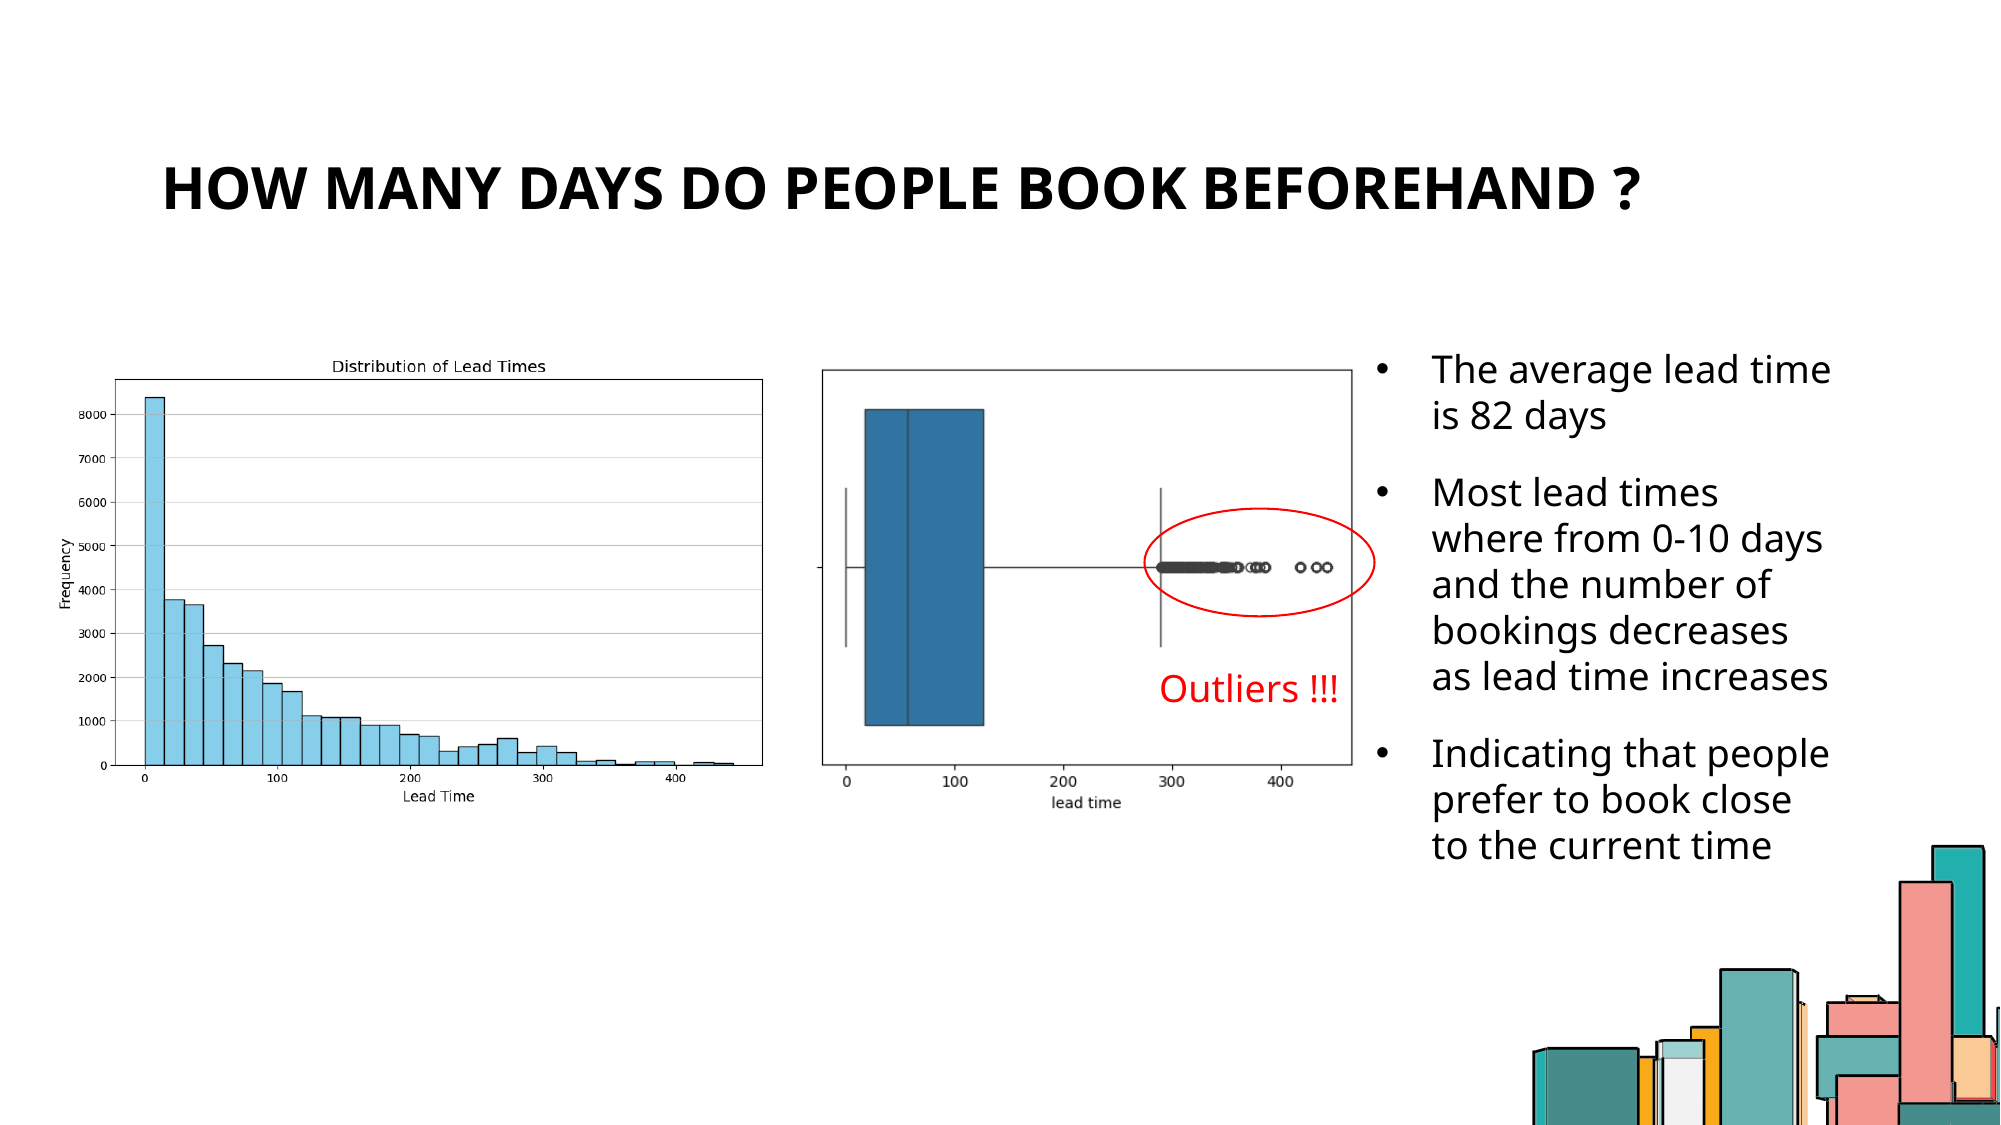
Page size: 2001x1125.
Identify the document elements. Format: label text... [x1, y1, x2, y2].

picture [49, 351, 770, 812]
list The average lead time is 82 days Most lead times where from 0-10 days and the number of bookings decreases as lead time increases Indicating that people prefer to book close to the current time [1360, 337, 1854, 943]
text_box [1361, 535, 1376, 590]
picture [806, 360, 1361, 821]
title How many days do people book beforehand ? [146, 11, 1854, 230]
picture [1471, 834, 2000, 1125]
text_box Outliers !!! [1361, 657, 1509, 718]
